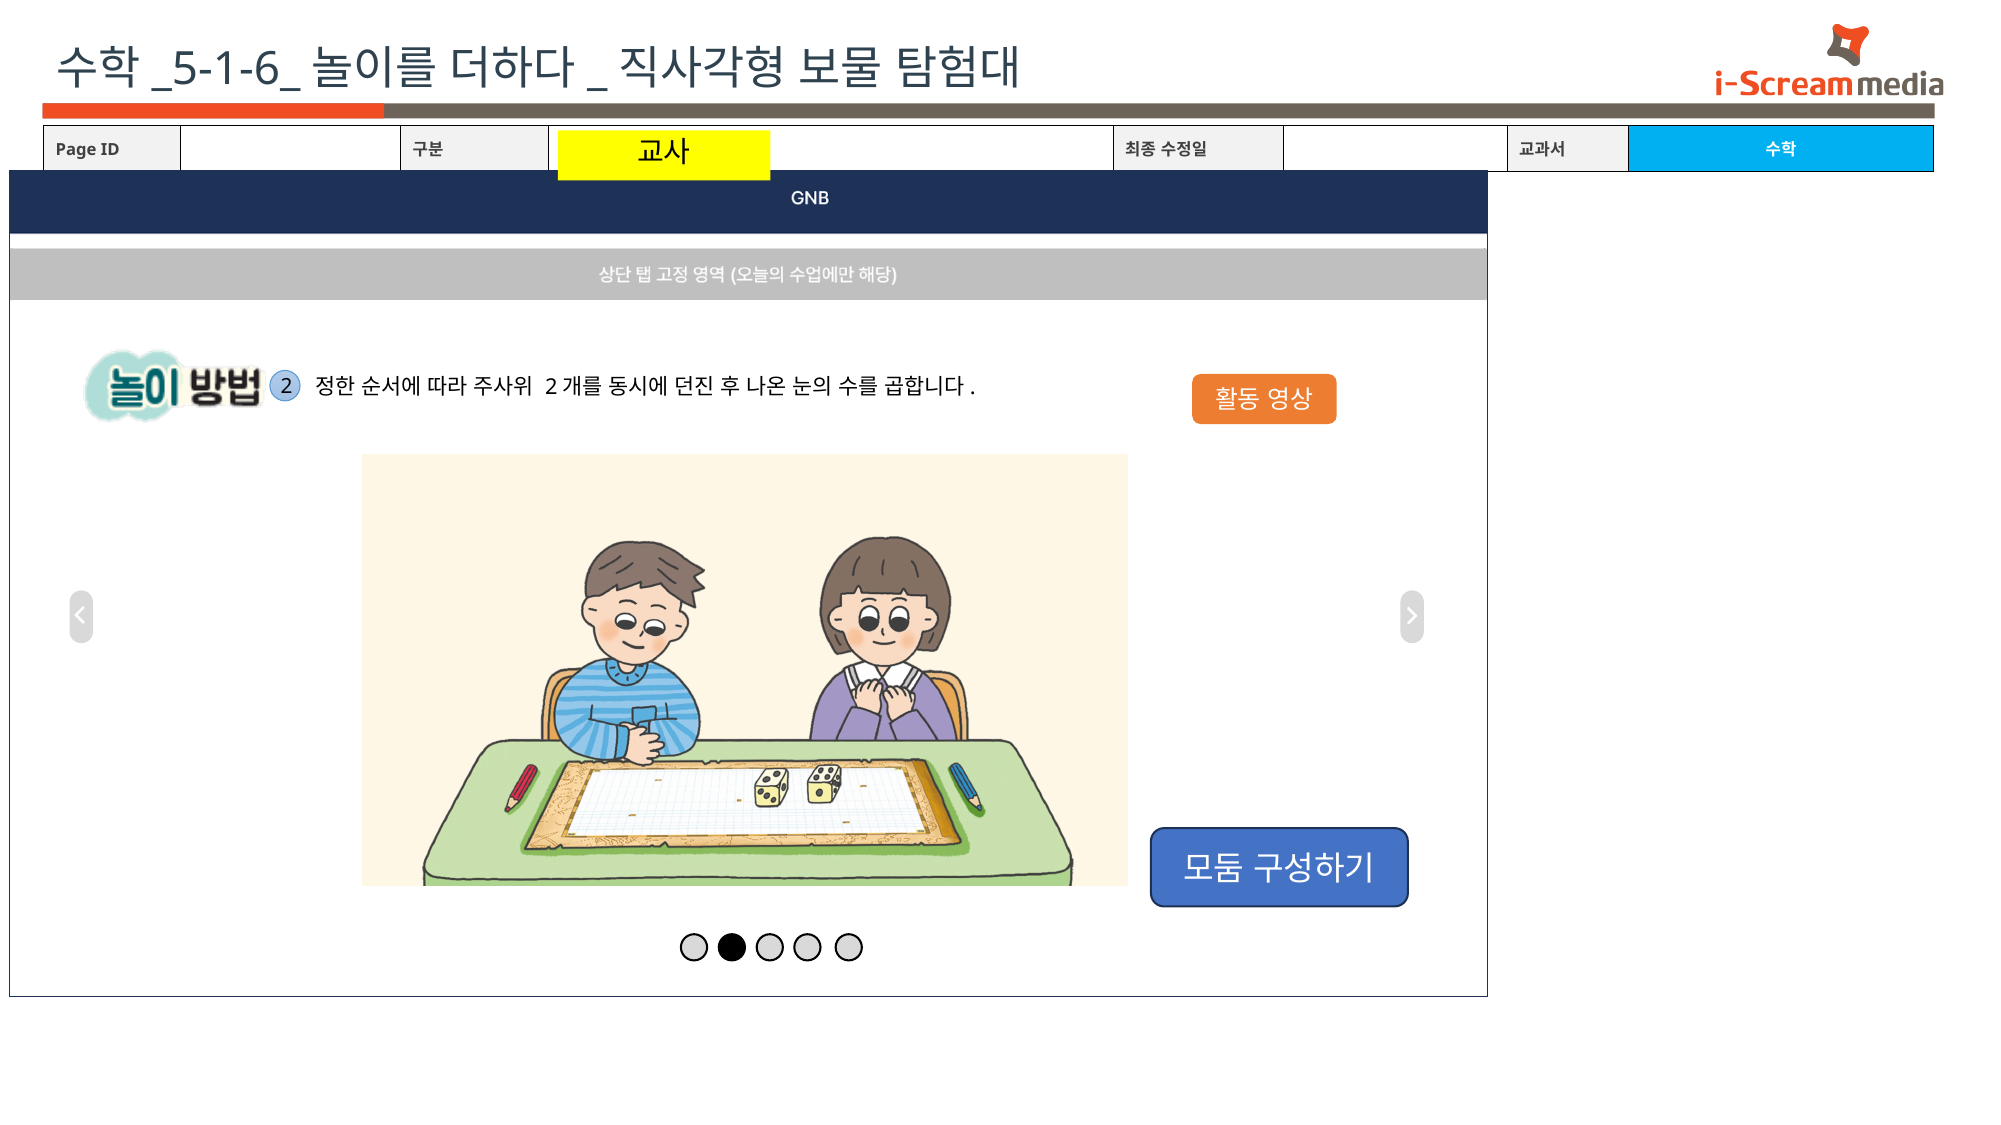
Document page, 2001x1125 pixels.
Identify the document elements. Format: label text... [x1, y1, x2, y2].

text_box 활동 영상 [1191, 404, 1338, 426]
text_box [680, 934, 862, 961]
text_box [69, 590, 93, 644]
text_box 교사 [557, 130, 771, 181]
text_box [303, 357, 1463, 404]
picture [1715, 23, 1944, 96]
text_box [1400, 590, 1424, 644]
title 수학_5-1-6_놀이를 더하다_직사각형 보물 탐험대 [41, 44, 1683, 95]
text_box 모둠 구성하기 [1149, 827, 1409, 908]
picture [10, 171, 1487, 996]
